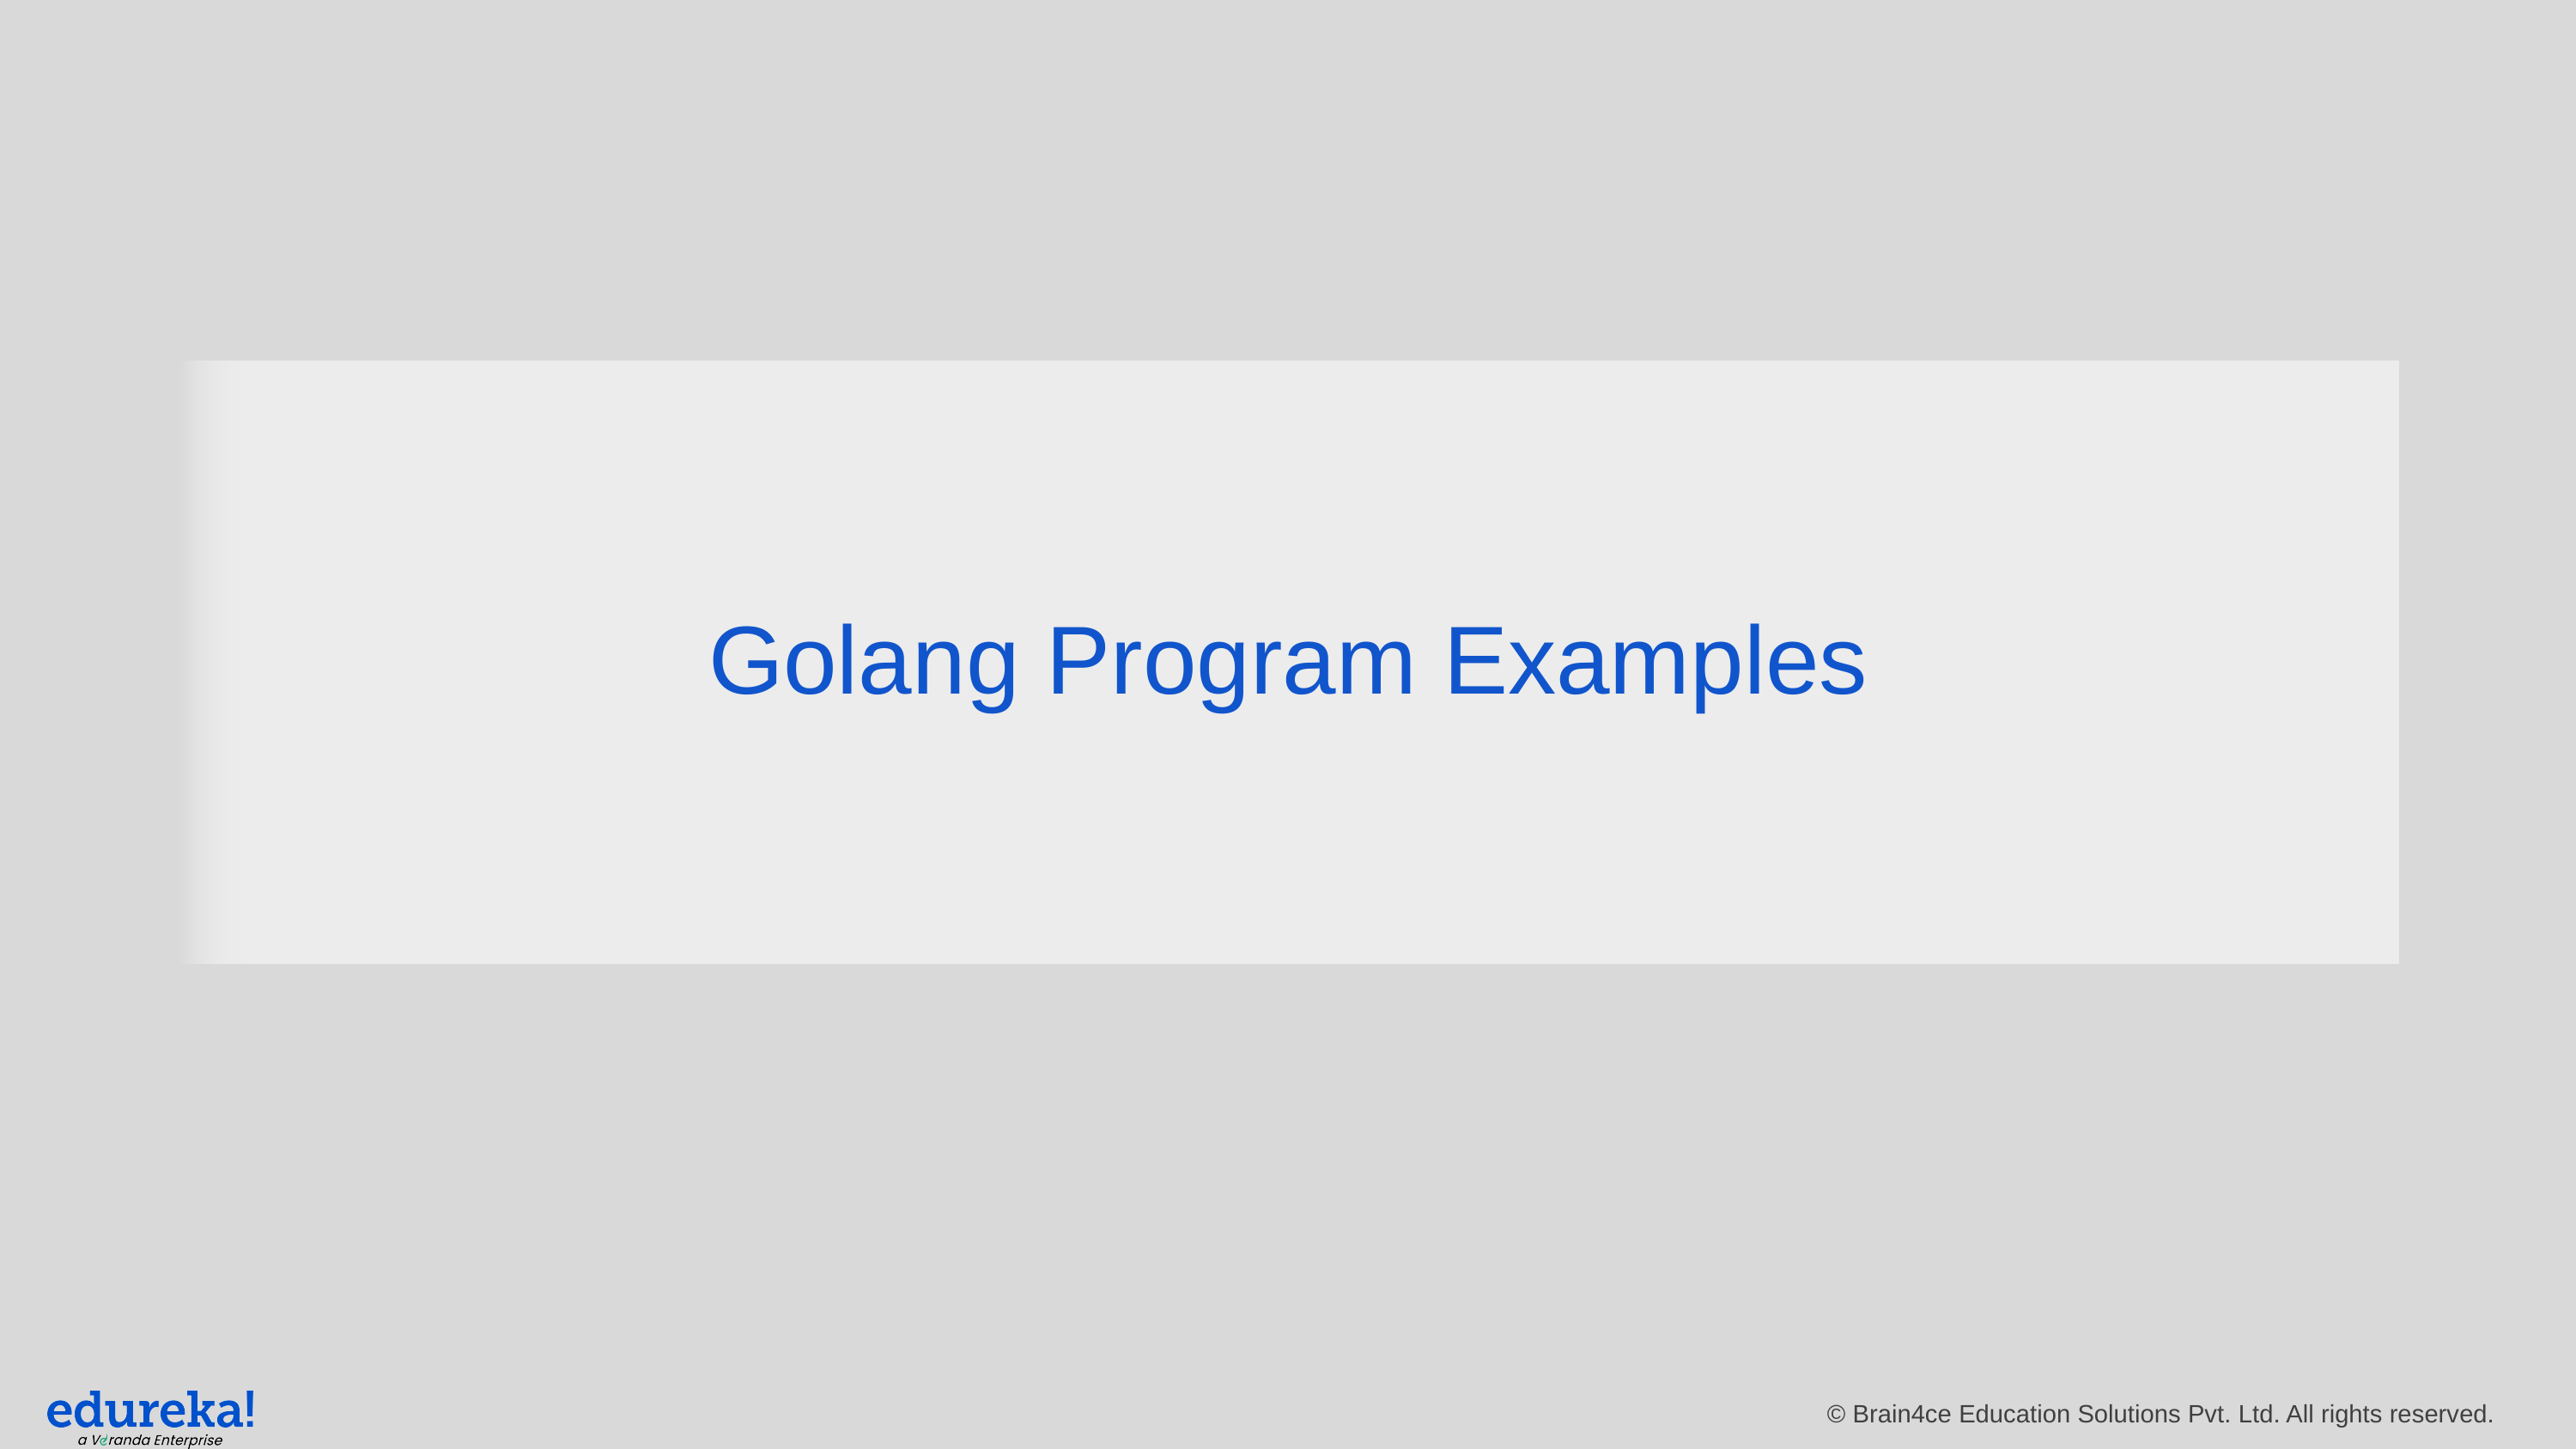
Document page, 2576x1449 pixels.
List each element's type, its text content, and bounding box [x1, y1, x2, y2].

picture [47, 1391, 253, 1449]
title Golang Program Examples [177, 361, 2399, 964]
